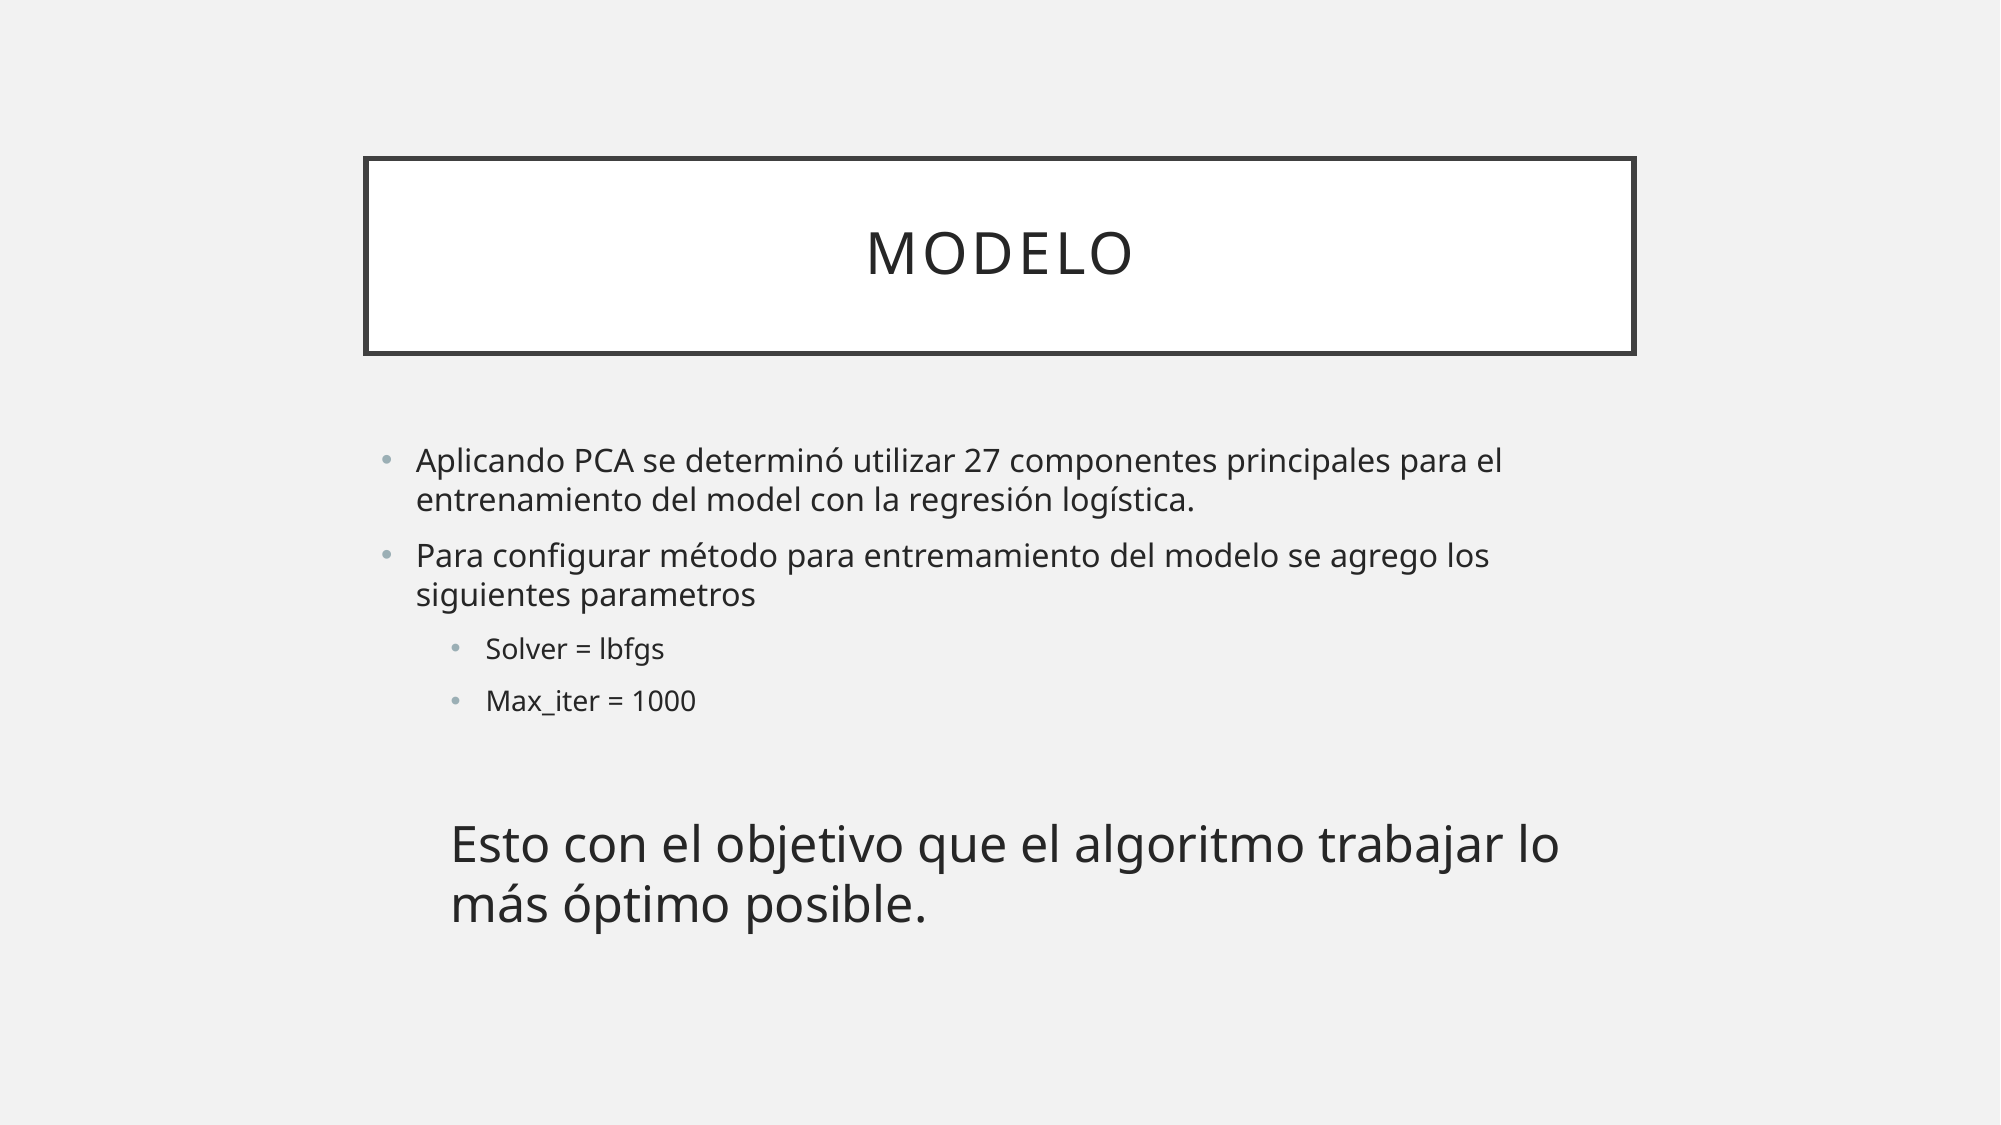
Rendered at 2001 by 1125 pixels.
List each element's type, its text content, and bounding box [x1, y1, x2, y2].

title Modelo [363, 156, 1637, 356]
list Aplicando PCA se determinó utilizar 27 componentes principales para el entrenamiento del model con la regresión logística. Para configurar método para entremamiento del modelo se agrego los siguientes parametros Solver = lbfgs Max_iter = 1000 Esto con el objetivo que el algoritmo trabajar lo más óptimo posible. [366, 432, 1634, 942]
